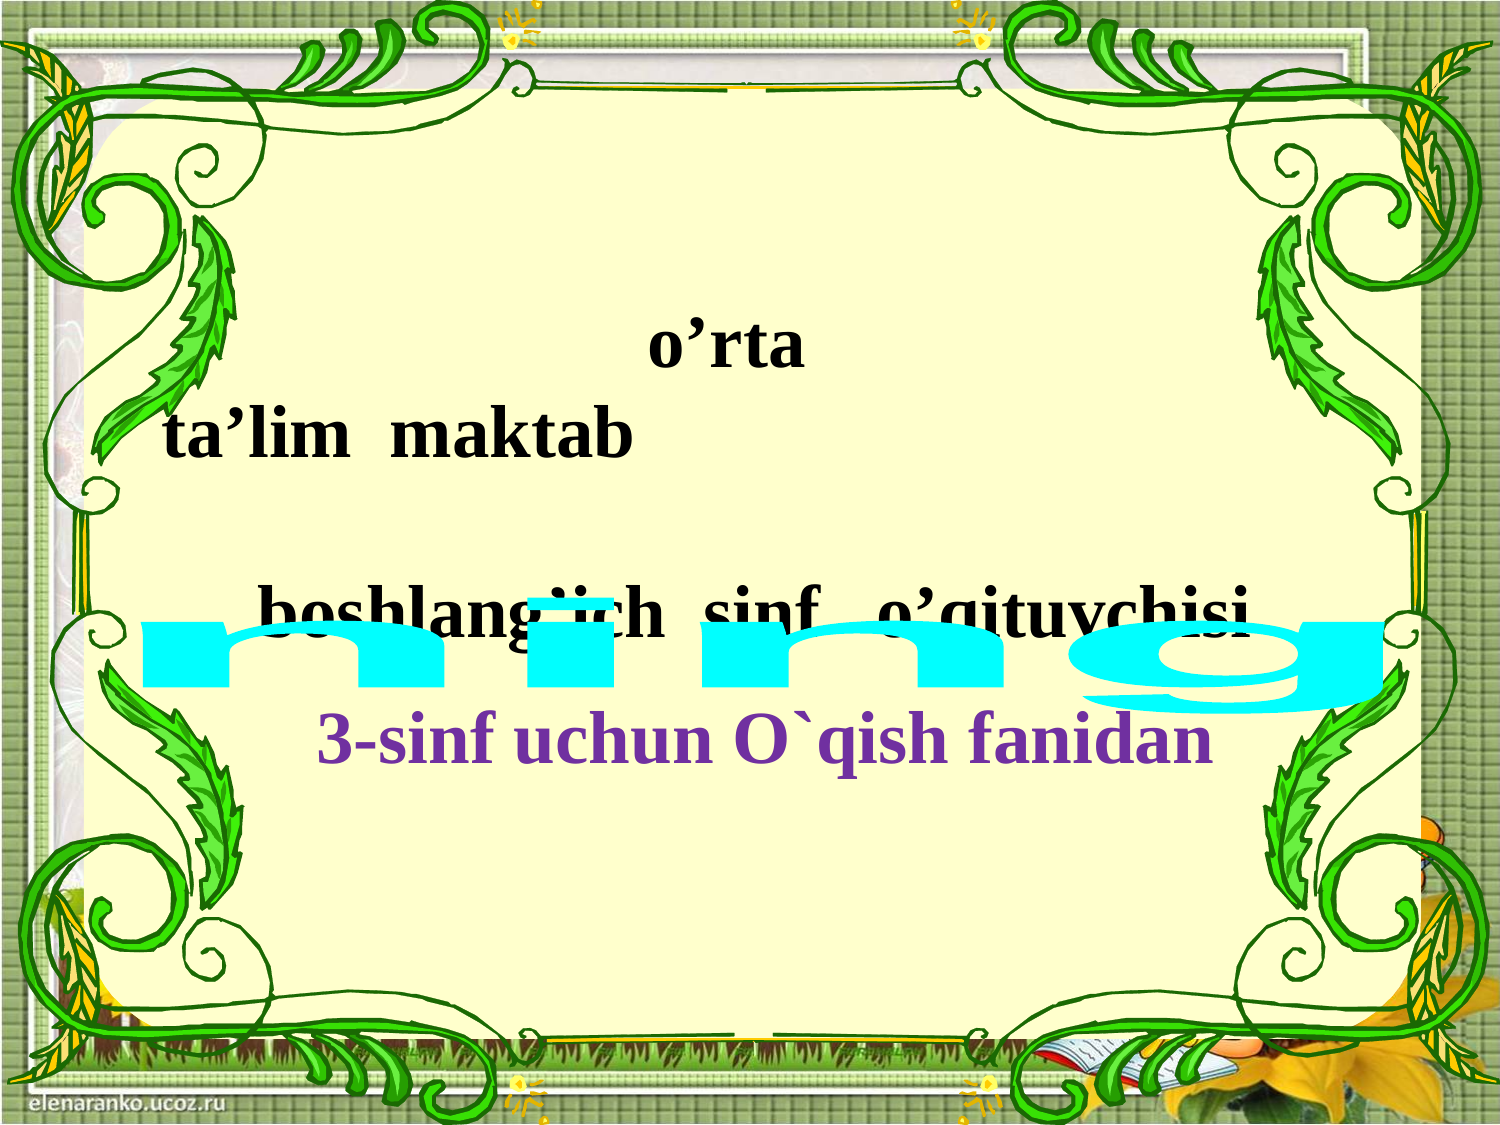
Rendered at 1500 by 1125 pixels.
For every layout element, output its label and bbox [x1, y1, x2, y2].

list [0, 0, 1500, 1125]
